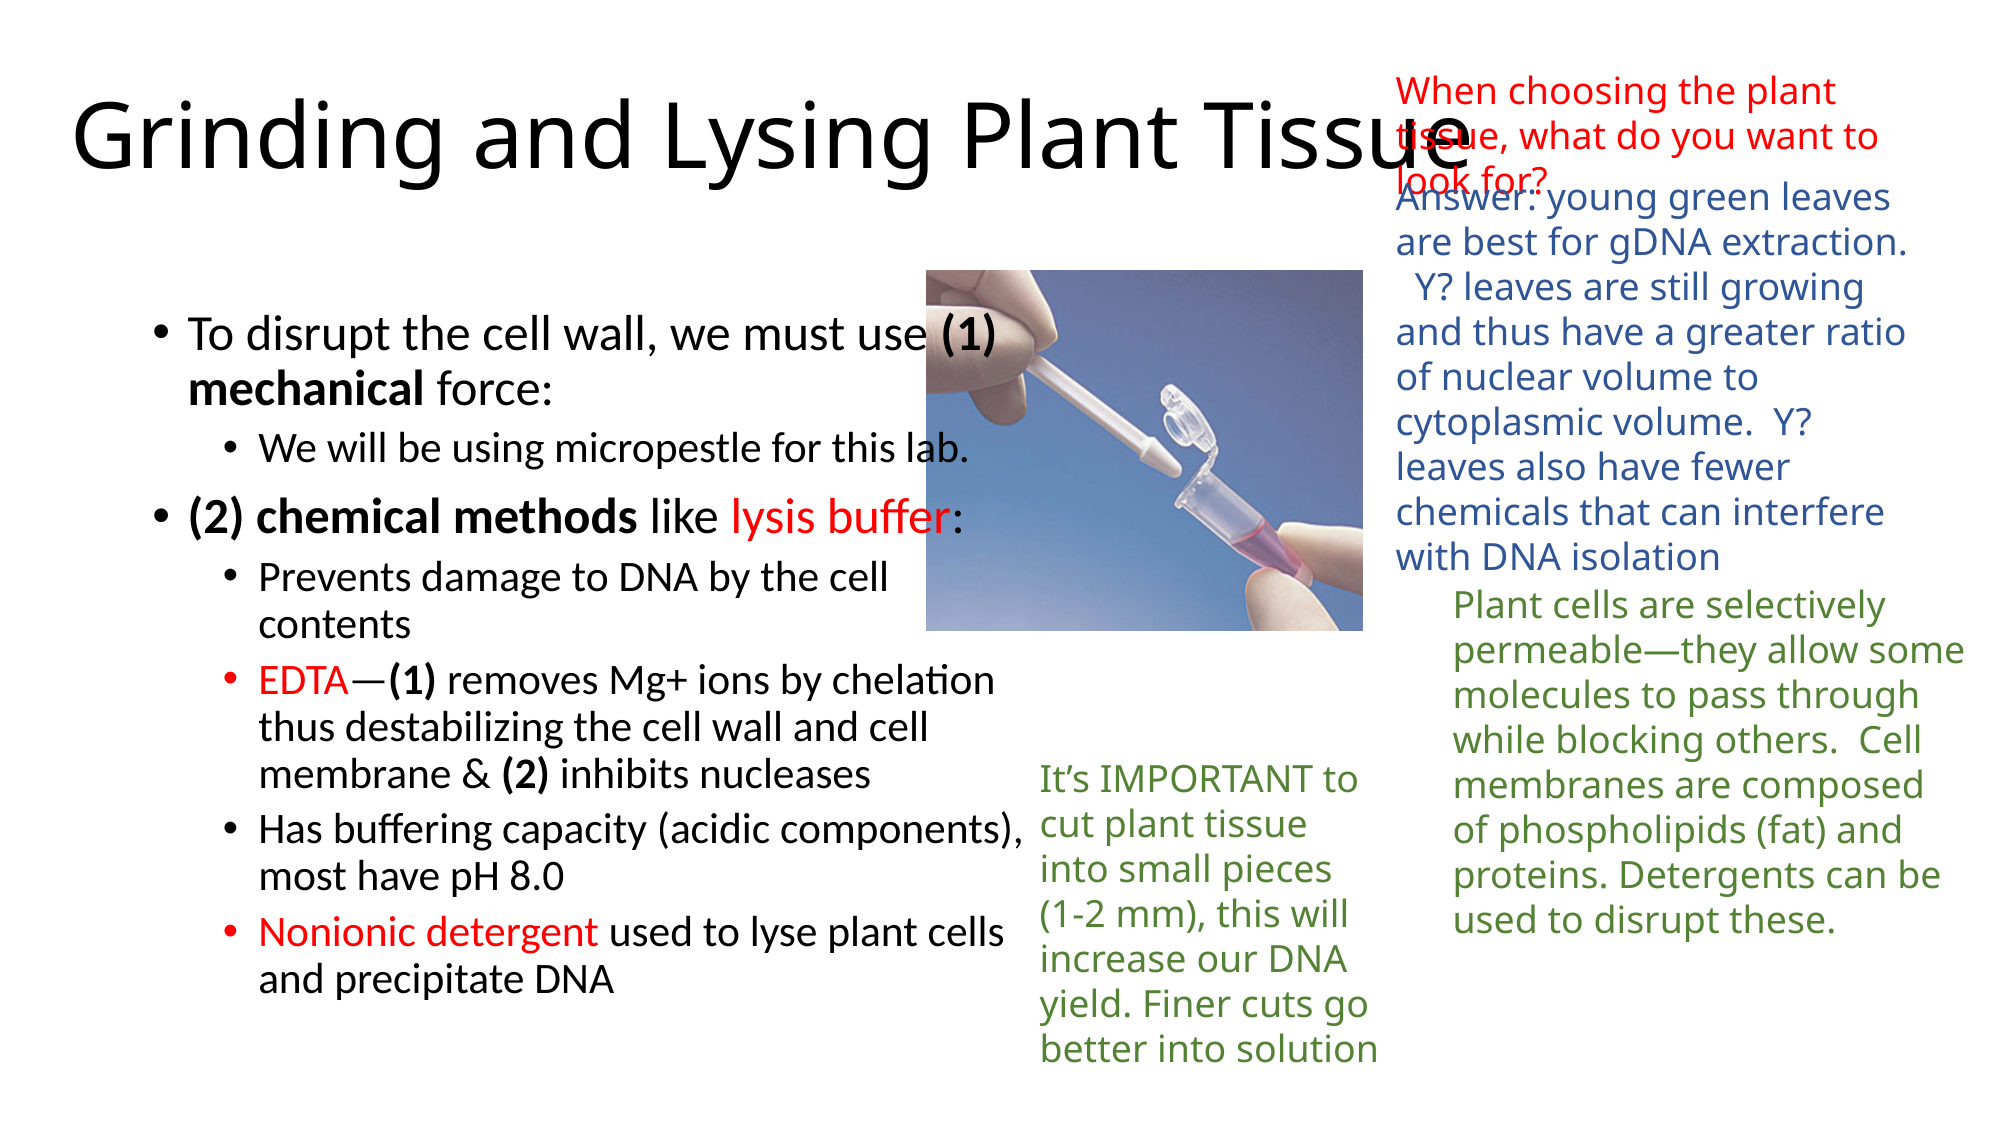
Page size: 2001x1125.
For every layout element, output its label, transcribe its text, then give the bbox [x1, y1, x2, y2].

text_box It’s IMPORTANT to cut plant tissue into small pieces (1-2 mm), this will increase our DNA yield. Finer cuts go better into solution [1024, 747, 1401, 1078]
list To disrupt the cell wall, we must use (1) mechanical force: We will be using micropestle for this lab. (2) chemical methods like lysis buffer: Prevents damage to DNA by the cell contents EDTA—(1) removes Mg+ ions by chelation thus destabilizing the cell wall and cell membrane & (2) inhibits nucleases Has buffering capacity (acidic components), most have pH 8.0 Nonionic detergent used to lyse plant cells and precipitate DNA [137, 299, 1060, 1014]
text_box Plant cells are selectively permeable—they allow some molecules to pass through while blocking others. Cell membranes are composed of phospholipids (fat) and proteins. Detergents can be used to disrupt these. [1437, 574, 1984, 949]
text_box Answer: young green leaves are best for gDNA extraction. Y? leaves are still growing and thus have a greater ratio of nuclear volume to cytoplasmic volume. Y? leaves also have fewer chemicals that can interfere with DNA isolation [1380, 165, 1927, 586]
picture [926, 270, 1363, 631]
title Grinding and Lysing Plant Tissue [55, 30, 1781, 248]
text_box When choosing the plant tissue, what do you want to look for? [1380, 59, 1927, 165]
